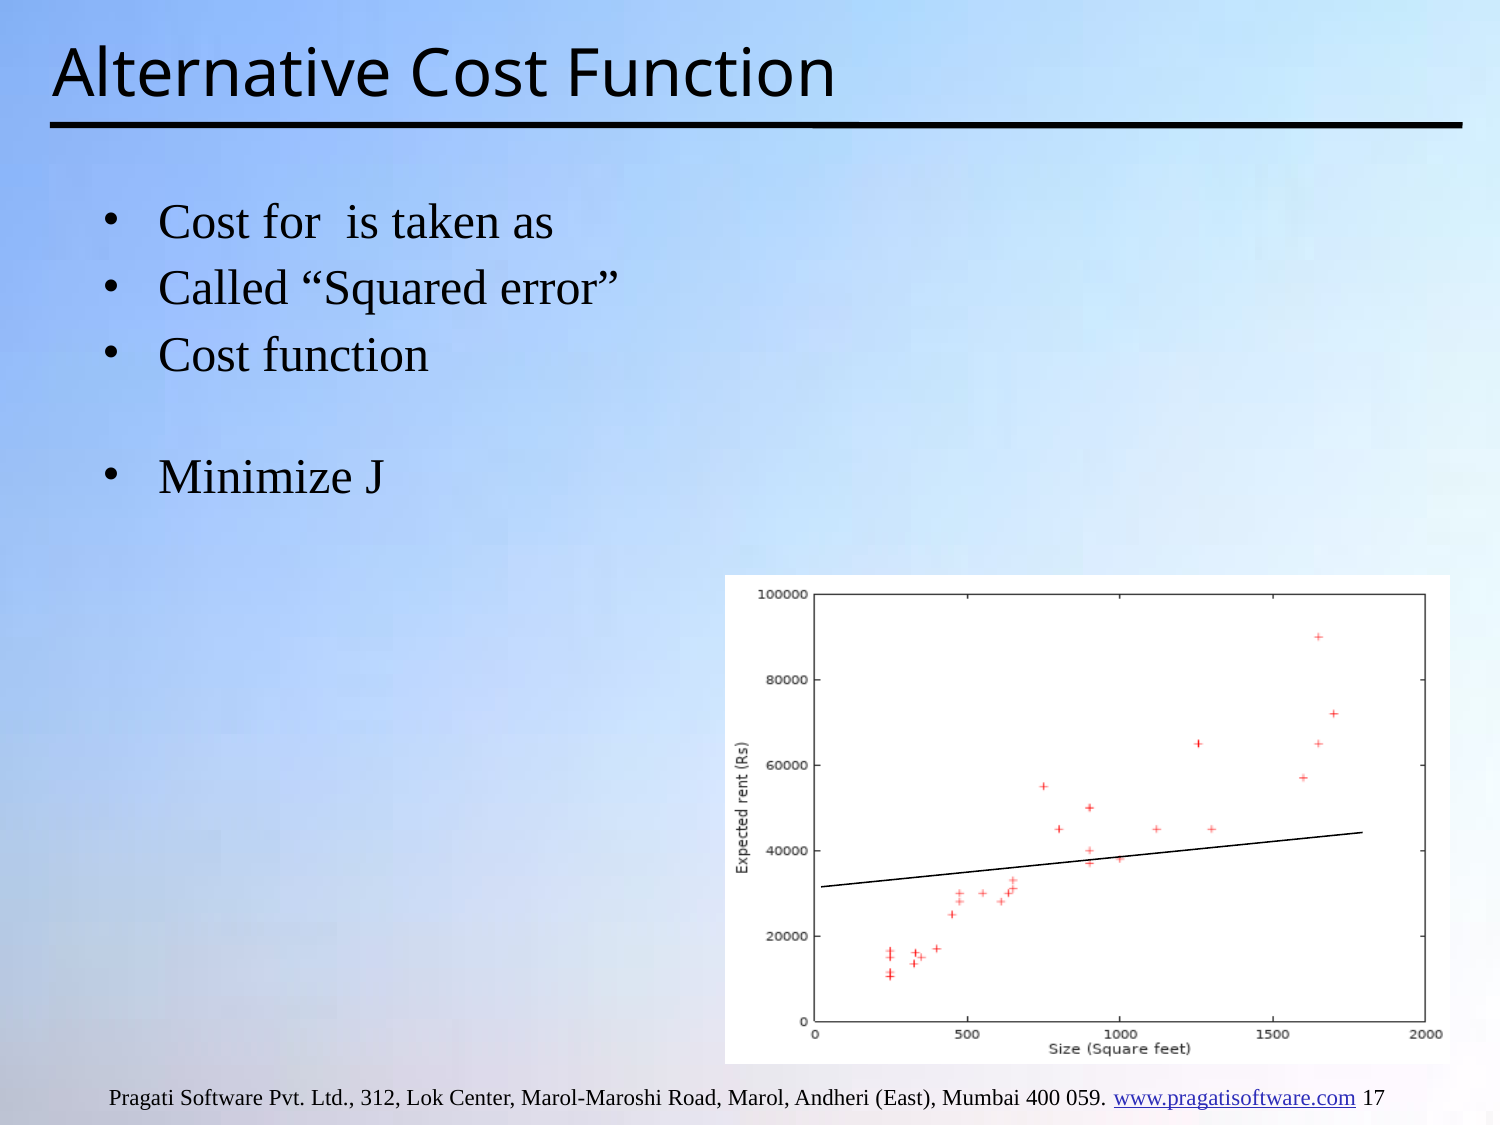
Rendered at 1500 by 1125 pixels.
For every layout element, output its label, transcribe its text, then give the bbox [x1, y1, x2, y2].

title Alternative Cost Function [37, 0, 1462, 137]
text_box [724, 575, 1451, 1064]
picture [0, 0, 1500, 1125]
